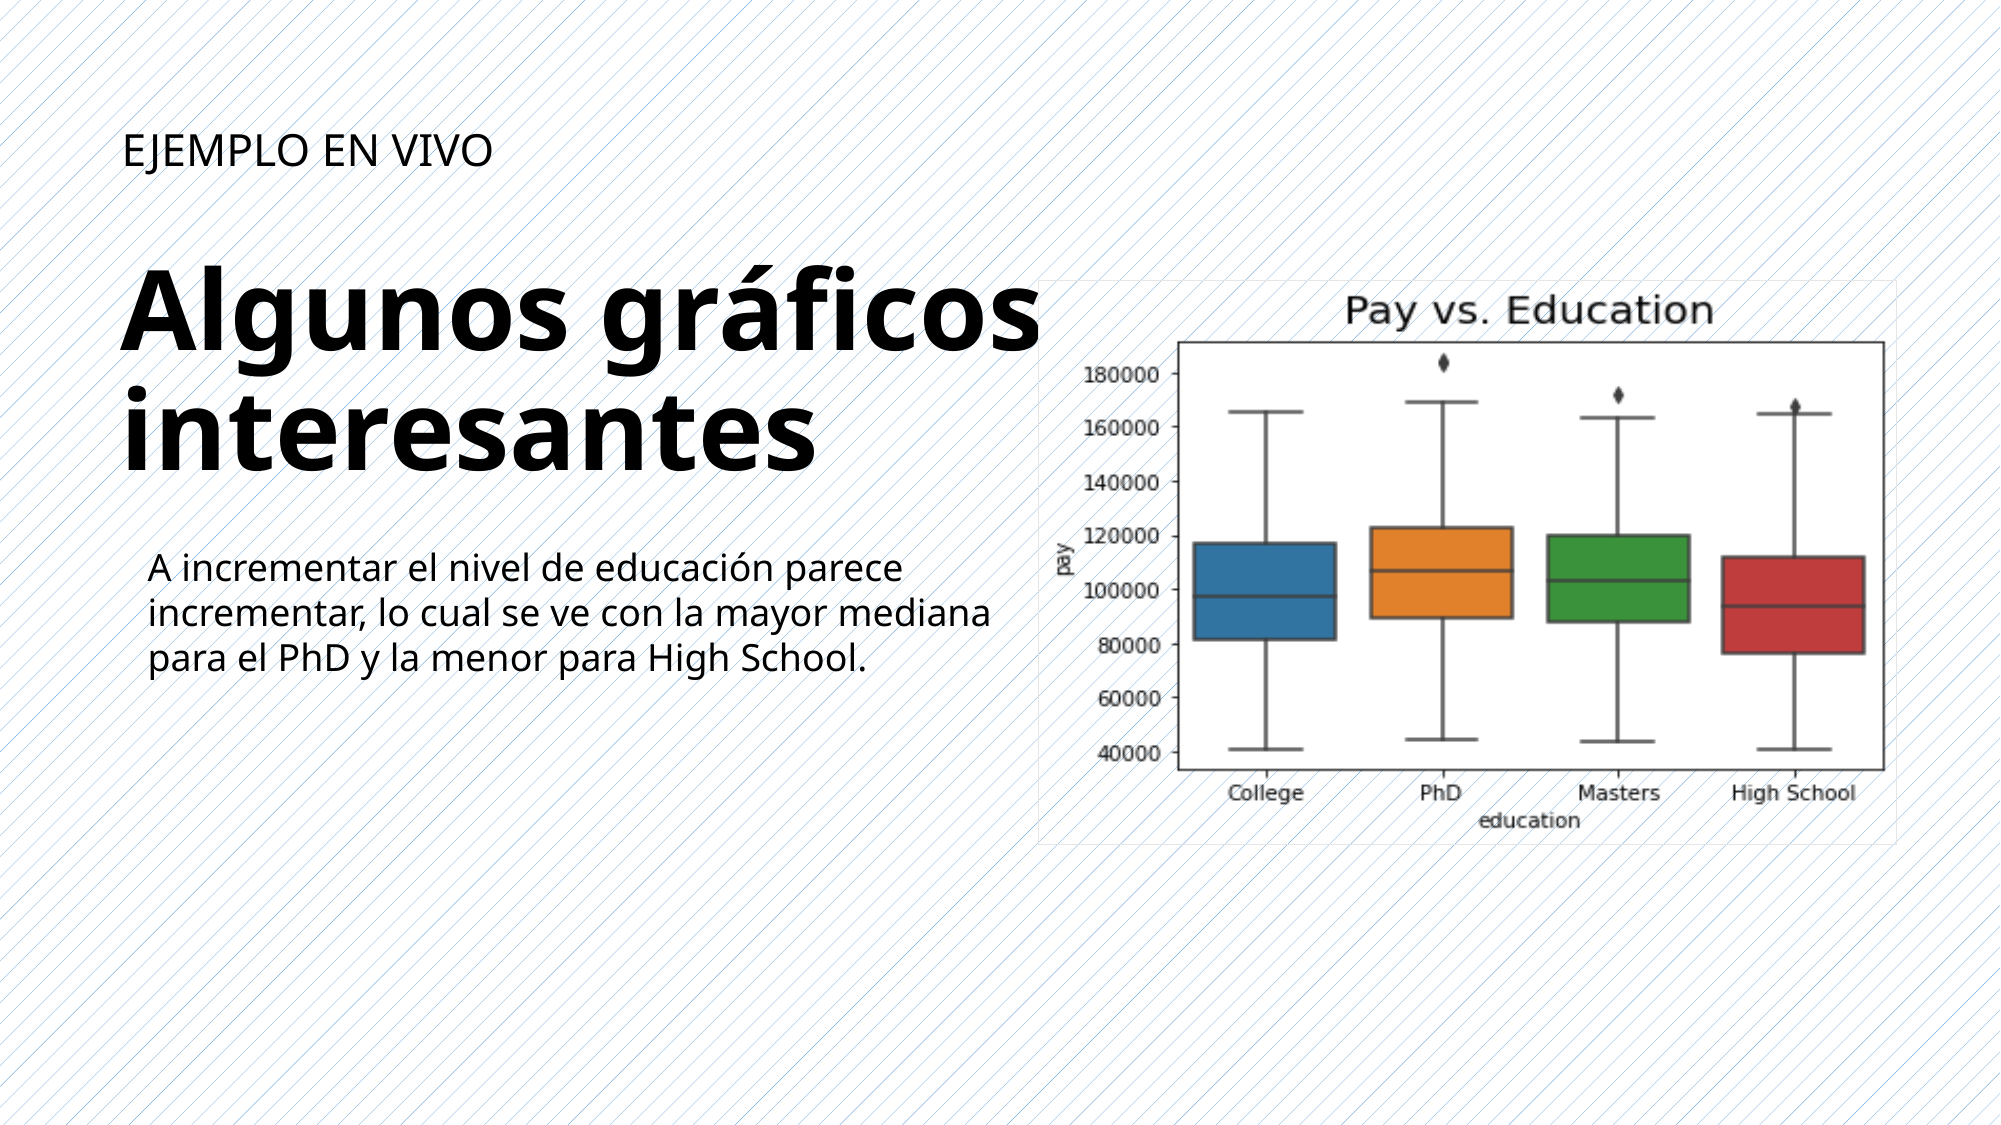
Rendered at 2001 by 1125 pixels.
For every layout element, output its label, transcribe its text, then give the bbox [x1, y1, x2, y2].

text_box EJEMPLO EN VIVO [101, 102, 640, 196]
picture [1039, 281, 1896, 844]
text_box A incrementar el nivel de educación parece incrementar, lo cual se ve con la mayor mediana para el PhD y la menor para High School. [127, 515, 1068, 860]
text_box Algunos gráficos interesantes [100, 234, 1135, 515]
